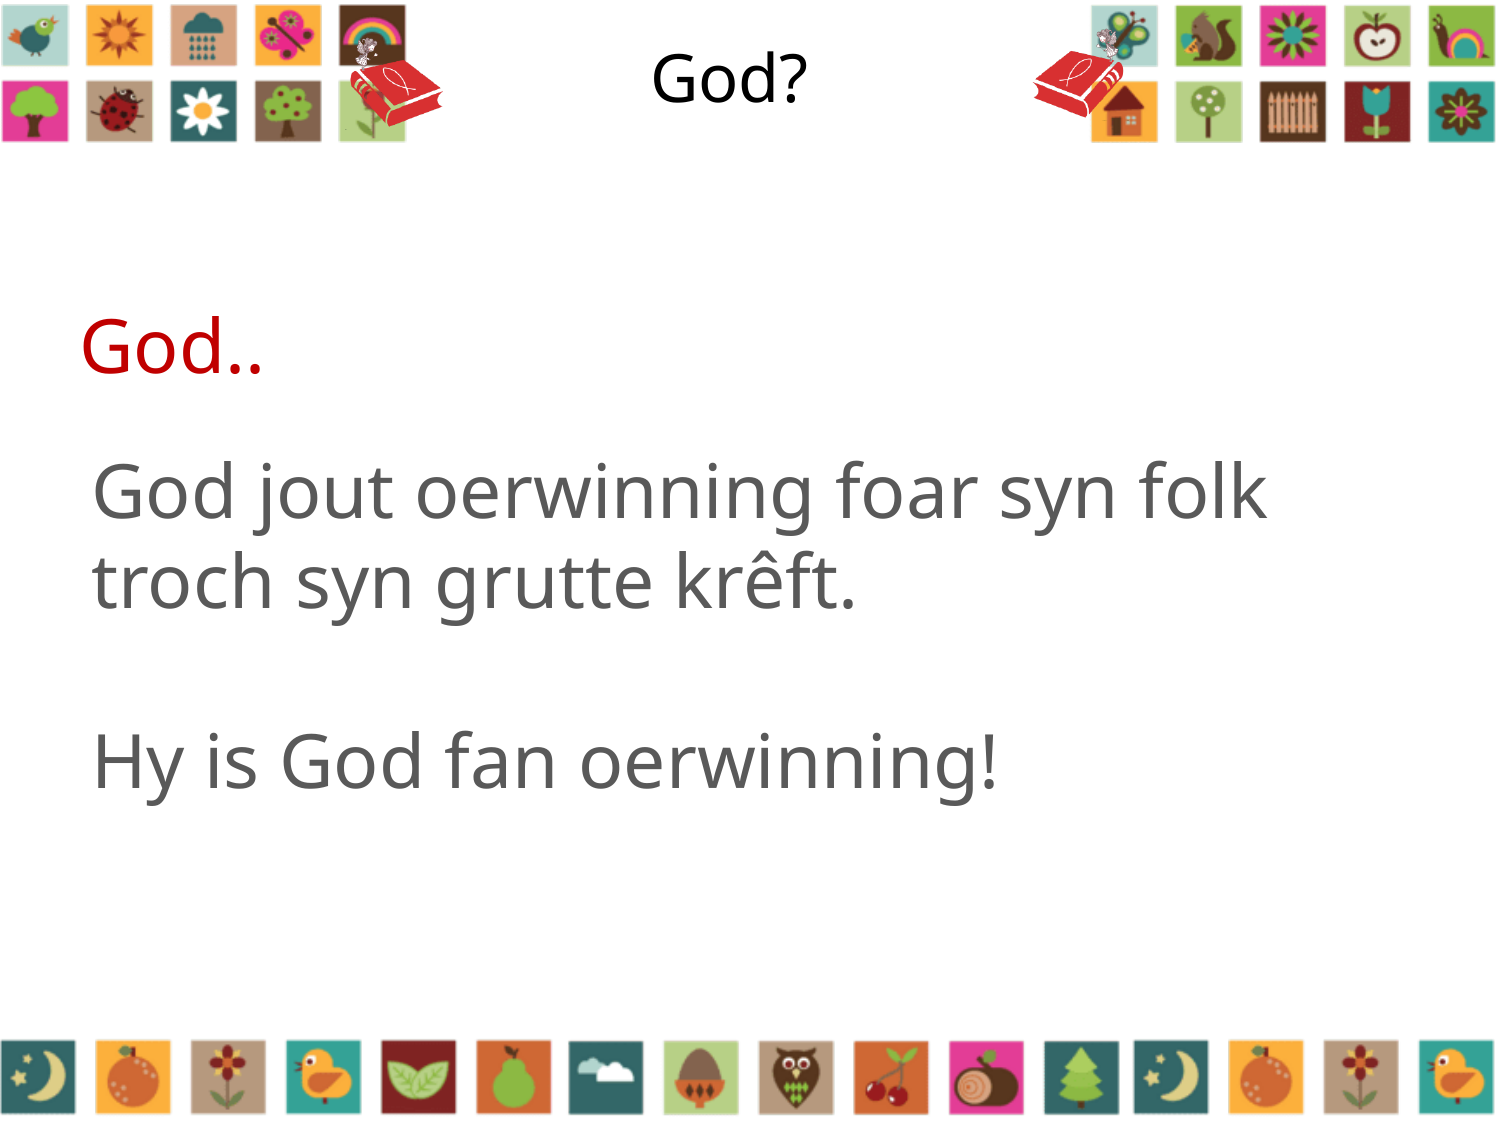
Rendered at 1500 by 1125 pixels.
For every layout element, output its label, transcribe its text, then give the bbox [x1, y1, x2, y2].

picture [1001, 3, 1500, 150]
text_box God? [480, 28, 997, 124]
text_box God jout oerwinning foar syn folk troch syn grutte krêft. Hy is God fan oerwinning! [76, 436, 1424, 812]
text_box God.. [64, 290, 1412, 396]
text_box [0, 1028, 1500, 1118]
picture [0, 3, 475, 150]
